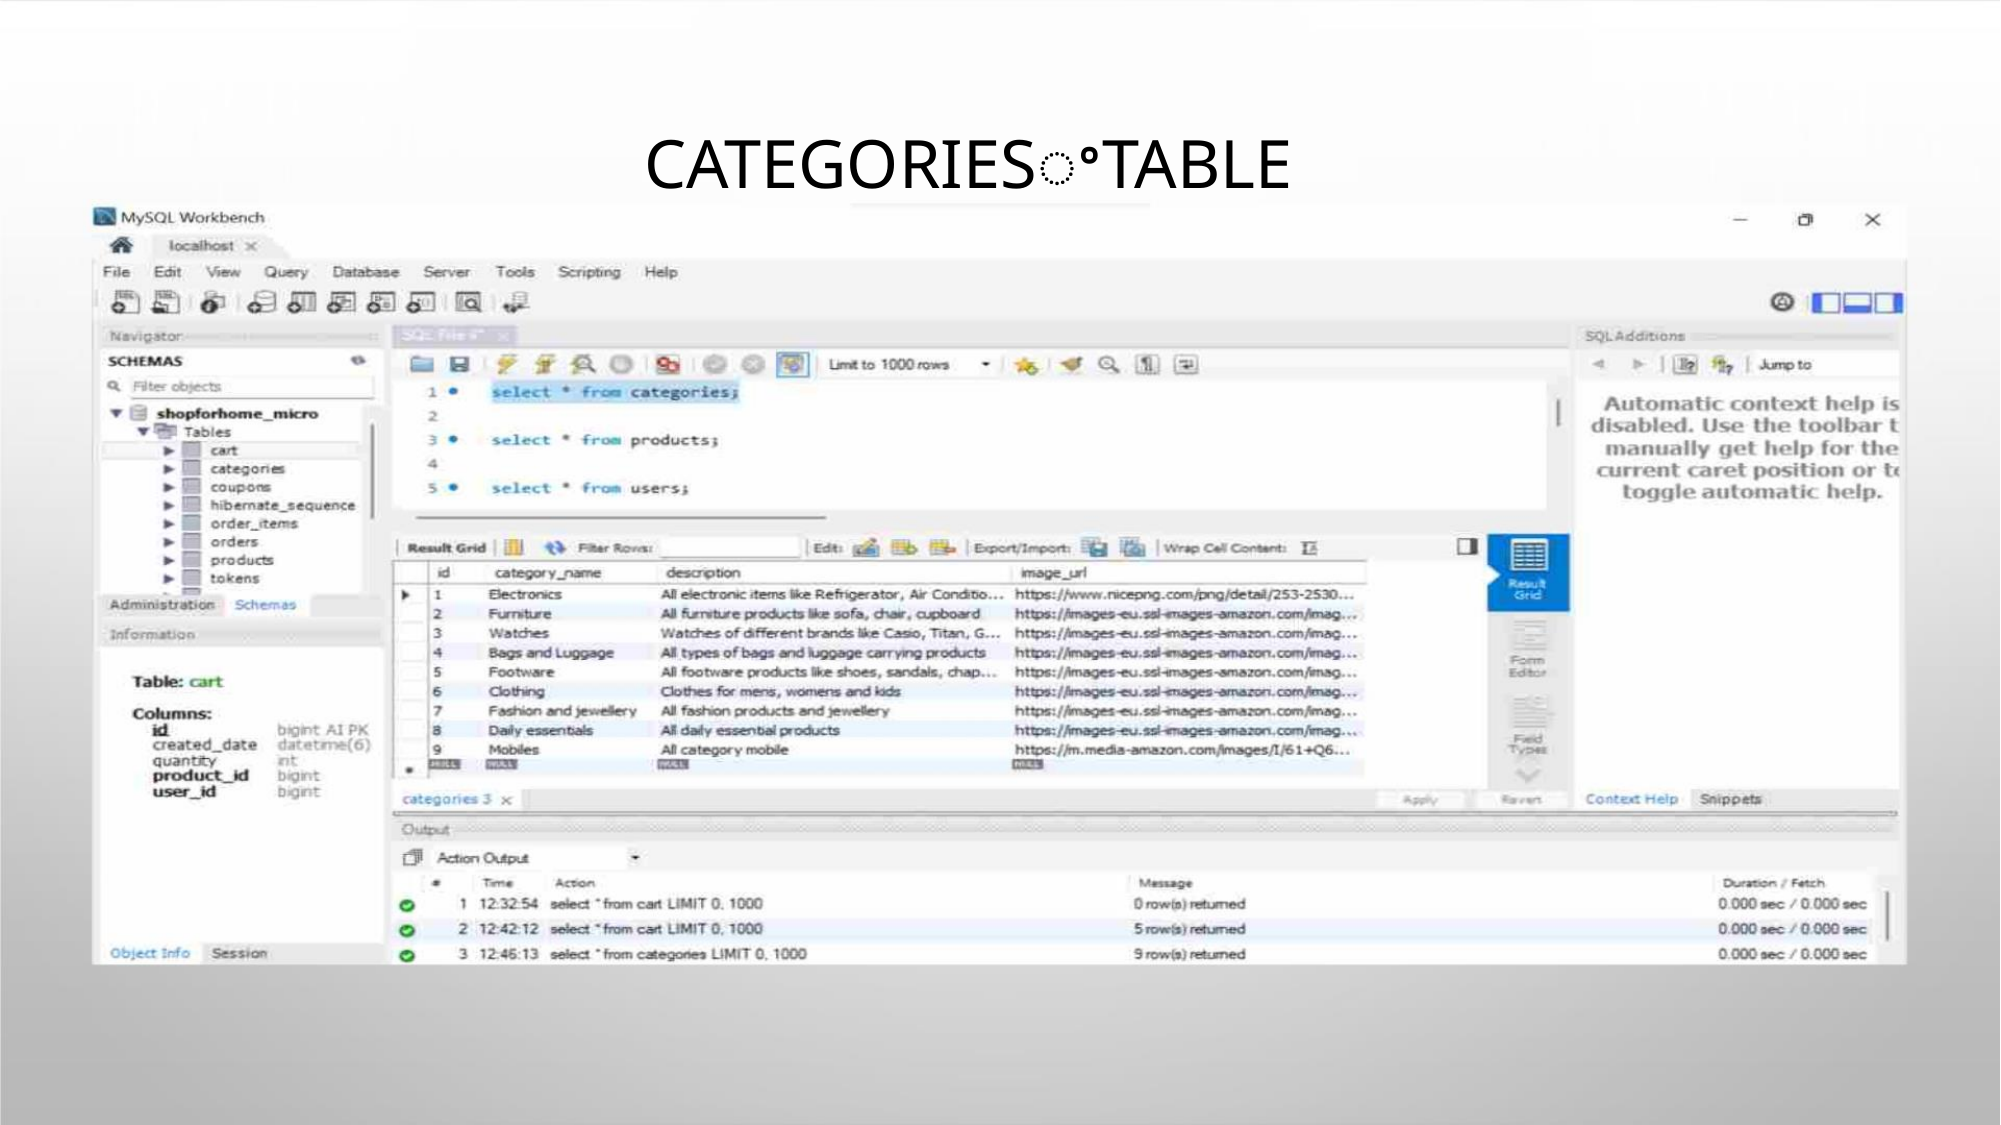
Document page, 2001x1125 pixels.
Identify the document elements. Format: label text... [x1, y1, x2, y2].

text_box CATEGORIESꢀTABLE [644, 126, 1337, 202]
text_box [0, 0, 2000, 1125]
